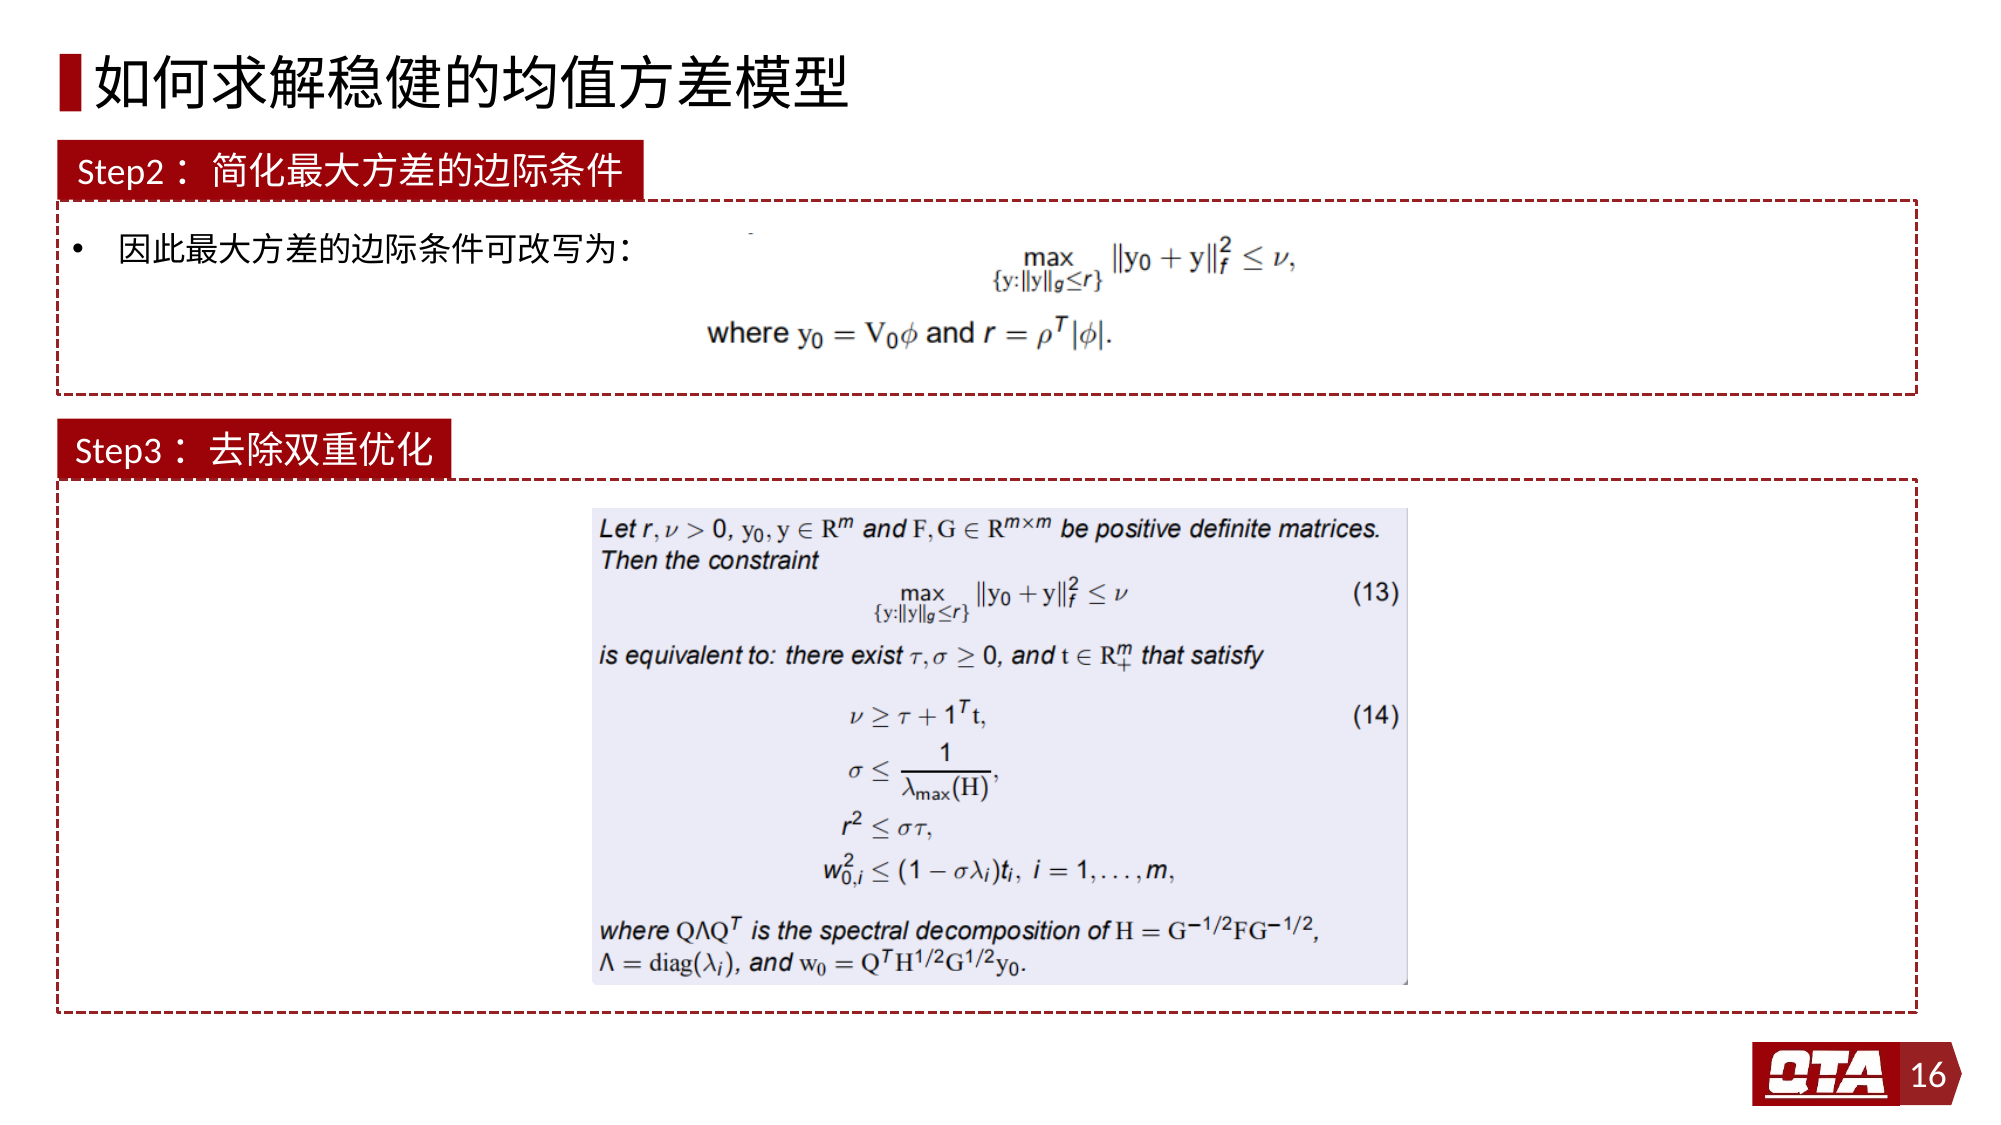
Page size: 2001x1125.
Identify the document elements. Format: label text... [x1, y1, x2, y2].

picture [592, 508, 1408, 985]
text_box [57, 418, 1917, 1034]
title 如何求解稳健的均值方差模型 [78, 0, 1775, 139]
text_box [57, 139, 1917, 392]
slide_number 16 [1511, 1042, 1962, 1103]
picture [698, 233, 1359, 358]
